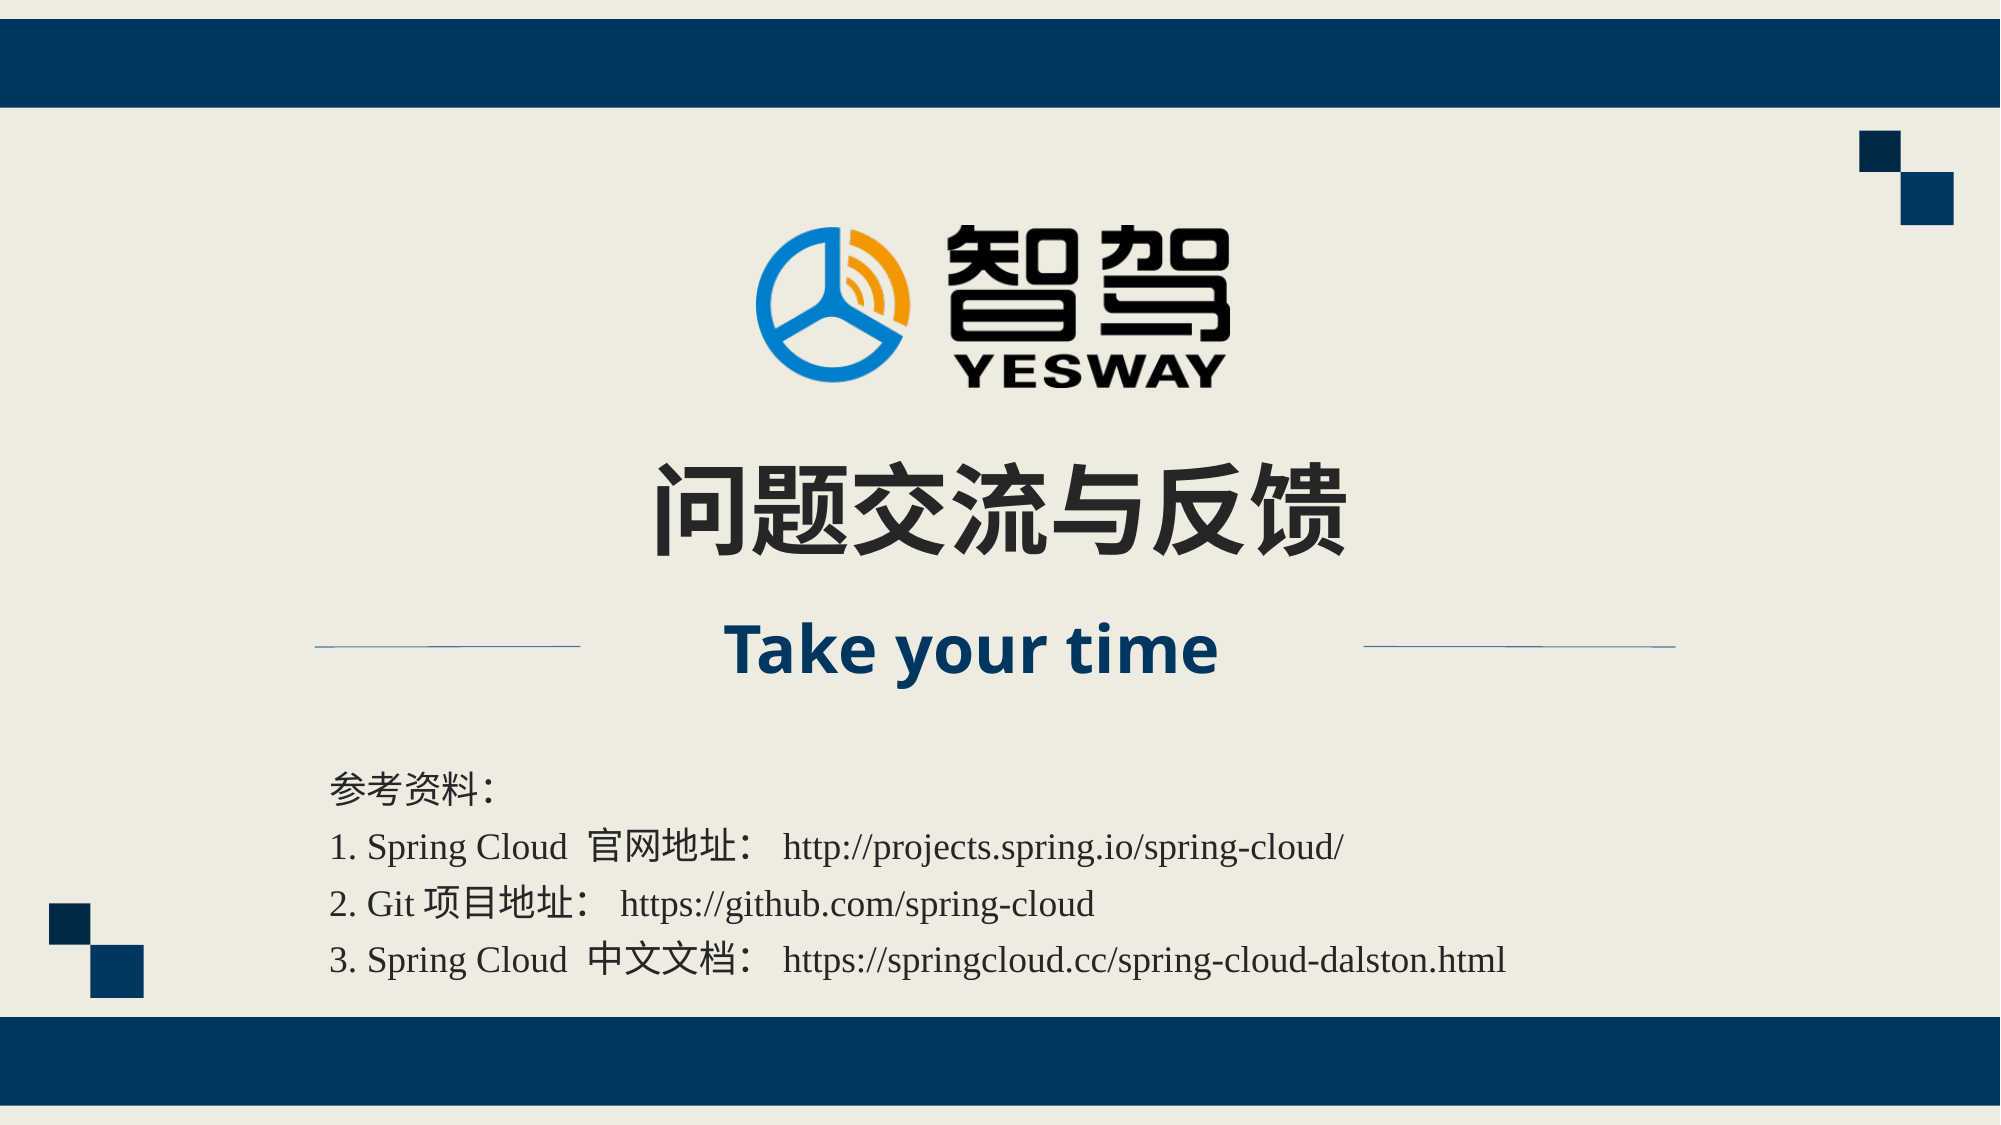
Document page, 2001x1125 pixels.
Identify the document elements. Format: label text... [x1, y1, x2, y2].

text_box [47, 901, 92, 947]
text_box [1857, 129, 1903, 174]
picture [756, 224, 1230, 389]
text_box [0, 1015, 2000, 1108]
text_box [0, 17, 2000, 110]
text_box [88, 943, 146, 1000]
text_box 问题交流与反馈 [72, 439, 1928, 575]
text_box [1899, 170, 1956, 227]
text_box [314, 598, 1676, 696]
text_box 参考资料： 1. Spring Cloud 官网地址：http://projects.spring.io/spring-cloud/ 2. Git项目地址：https://github.com/spring-cloud 3. Spring Cloud 中文文档：https://springcloud.cc/spring-cloud-dalston.html [314, 747, 1767, 988]
